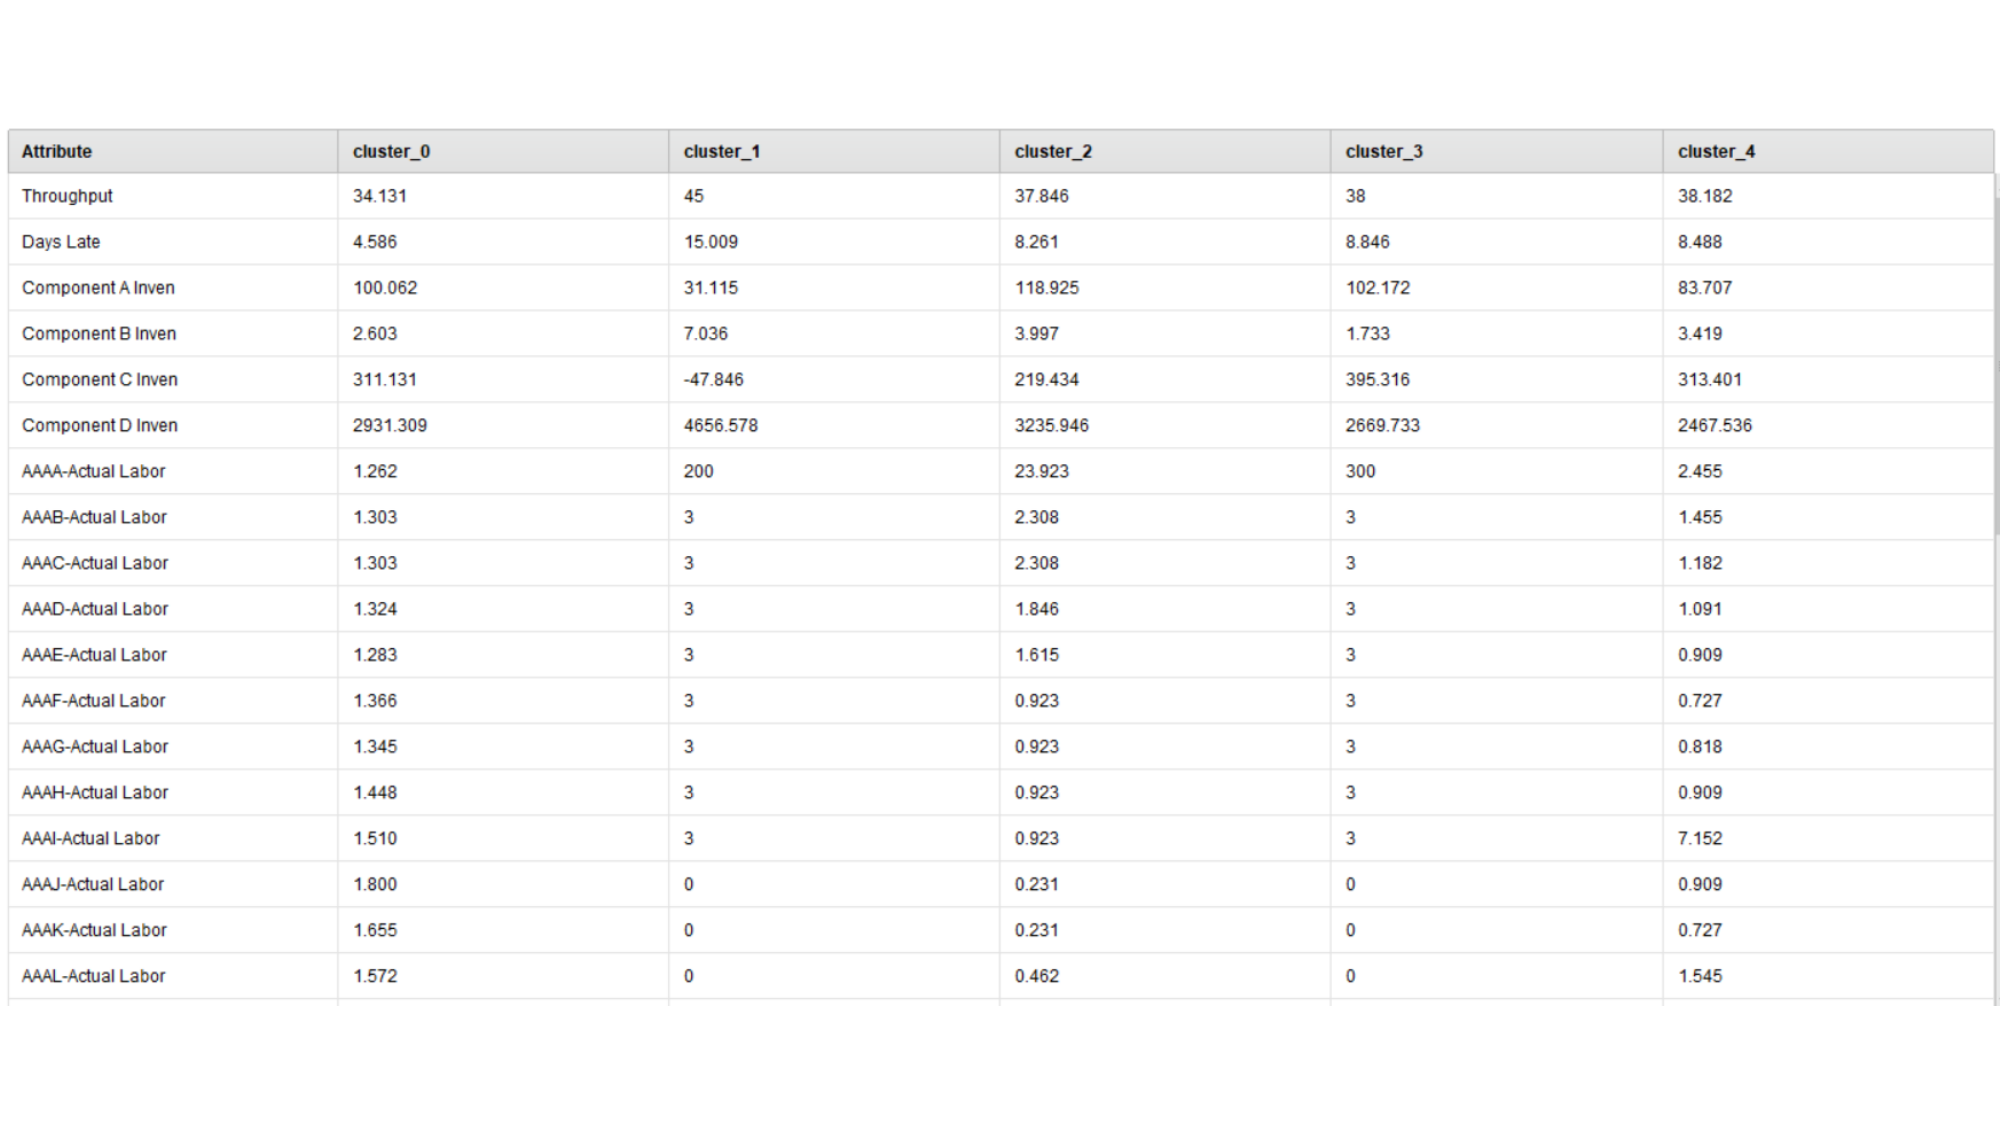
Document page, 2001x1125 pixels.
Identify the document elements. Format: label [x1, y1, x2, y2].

picture [0, 119, 2000, 1006]
